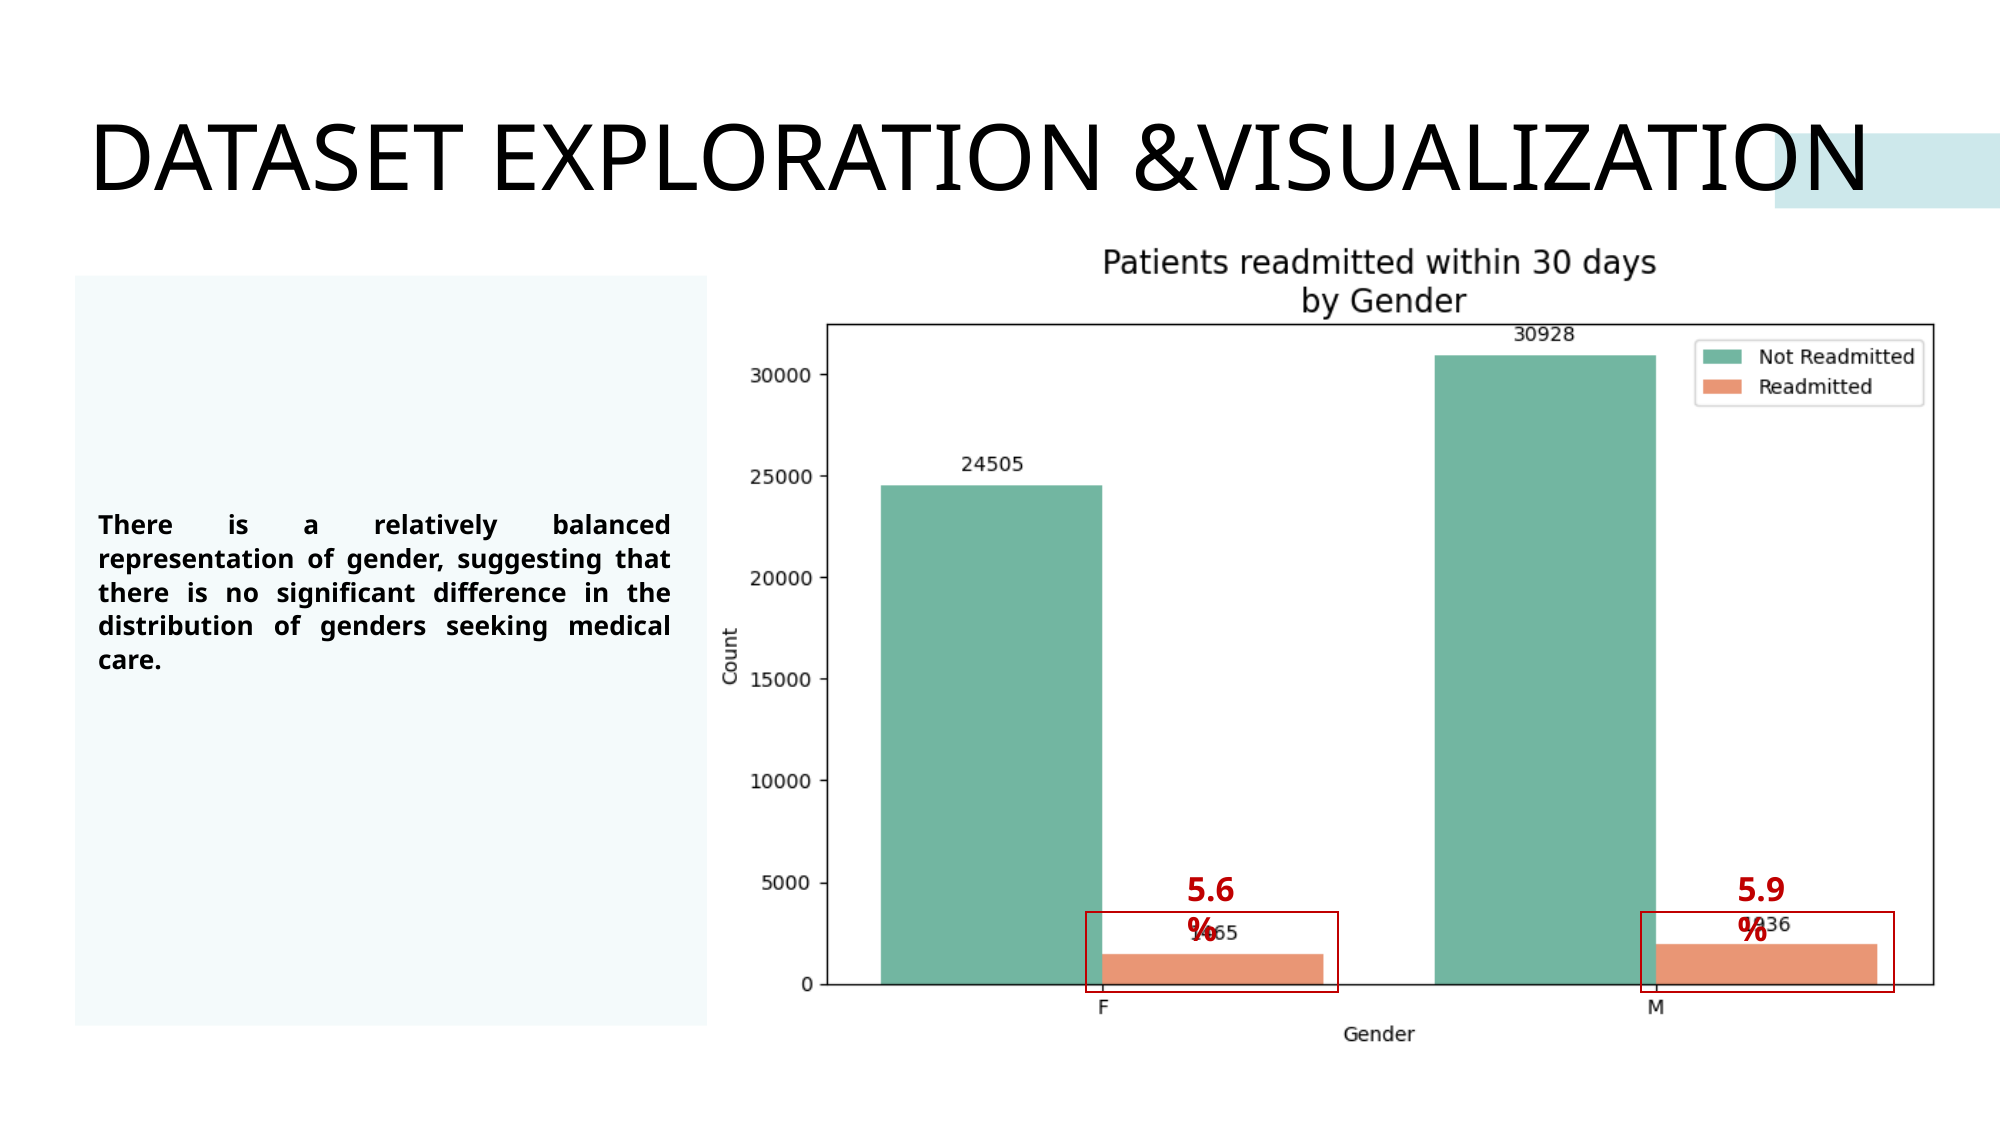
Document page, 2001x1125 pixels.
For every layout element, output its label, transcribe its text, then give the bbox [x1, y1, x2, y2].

picture [707, 234, 1946, 1060]
text_box There is a relatively balanced representation of gender, suggesting that there is no significant difference in the distribution of genders seeking medical care. [83, 498, 686, 684]
title DATASET EXPLORATION &VISUALIZATION [73, 17, 1946, 235]
